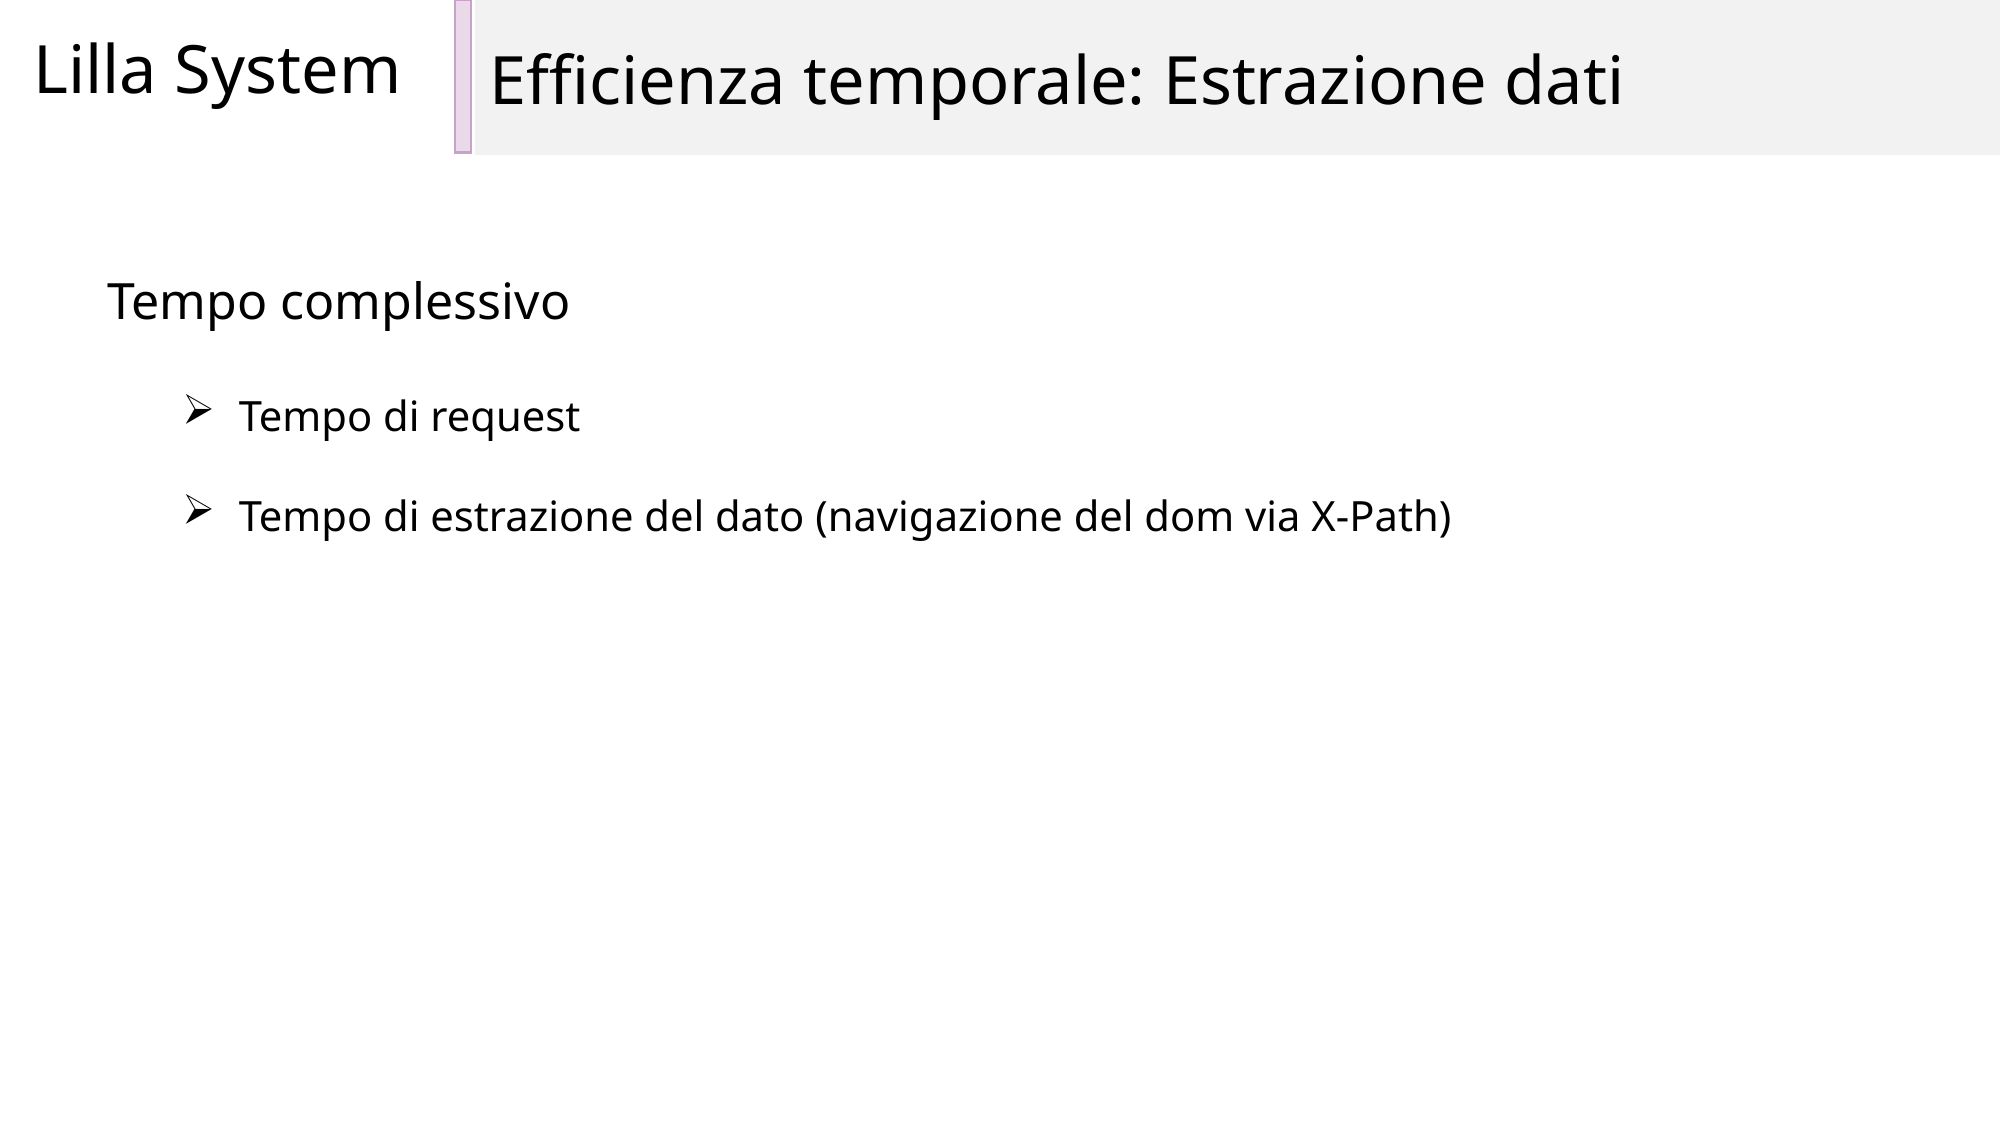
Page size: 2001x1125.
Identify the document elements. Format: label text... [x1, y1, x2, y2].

text_box Efficienza temporale: Estrazione dati [474, 0, 2000, 156]
text_box [454, 0, 472, 154]
text_box Tempo complessivo Tempo di request Tempo di estrazione del dato (navigazione del dom via X-Path) [92, 262, 1852, 607]
text_box Lilla System [18, 19, 469, 115]
